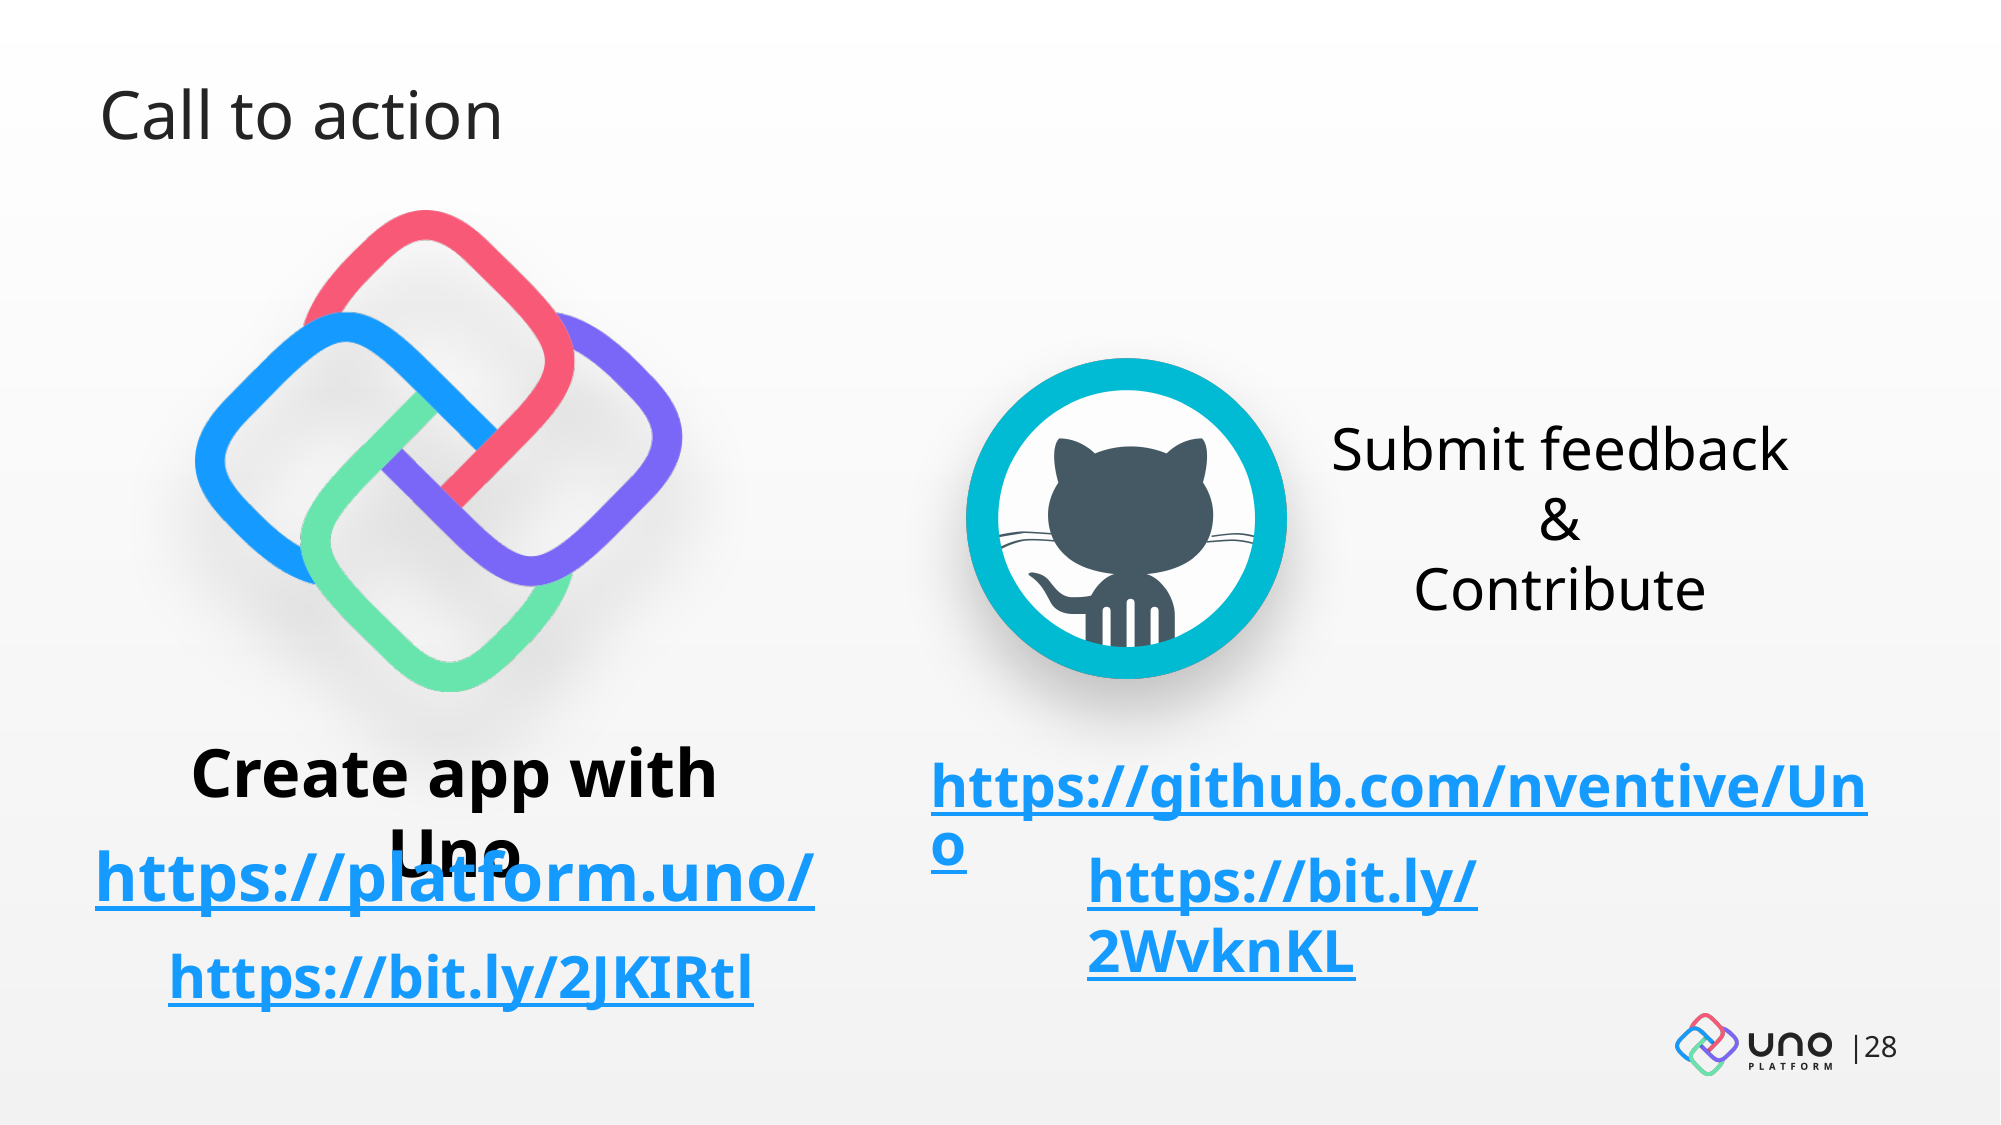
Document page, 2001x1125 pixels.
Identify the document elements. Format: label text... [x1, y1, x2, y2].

text_box https://github.com/nventive/Uno [916, 741, 1909, 836]
text_box https://bit.ly/2JKIRtl [153, 932, 866, 1027]
picture [195, 209, 684, 693]
text_box Create app with Uno [110, 723, 800, 827]
picture [933, 326, 1319, 712]
picture [1675, 1013, 1832, 1076]
text_box https://platform.uno/ [44, 827, 866, 933]
text_box https://bit.ly/2WvknKL [1072, 836, 1752, 992]
text_box Submit feedback & Contribute [1355, 405, 1805, 630]
title Call to action [99, 73, 1500, 154]
slide_number |28 [1831, 1030, 1898, 1066]
